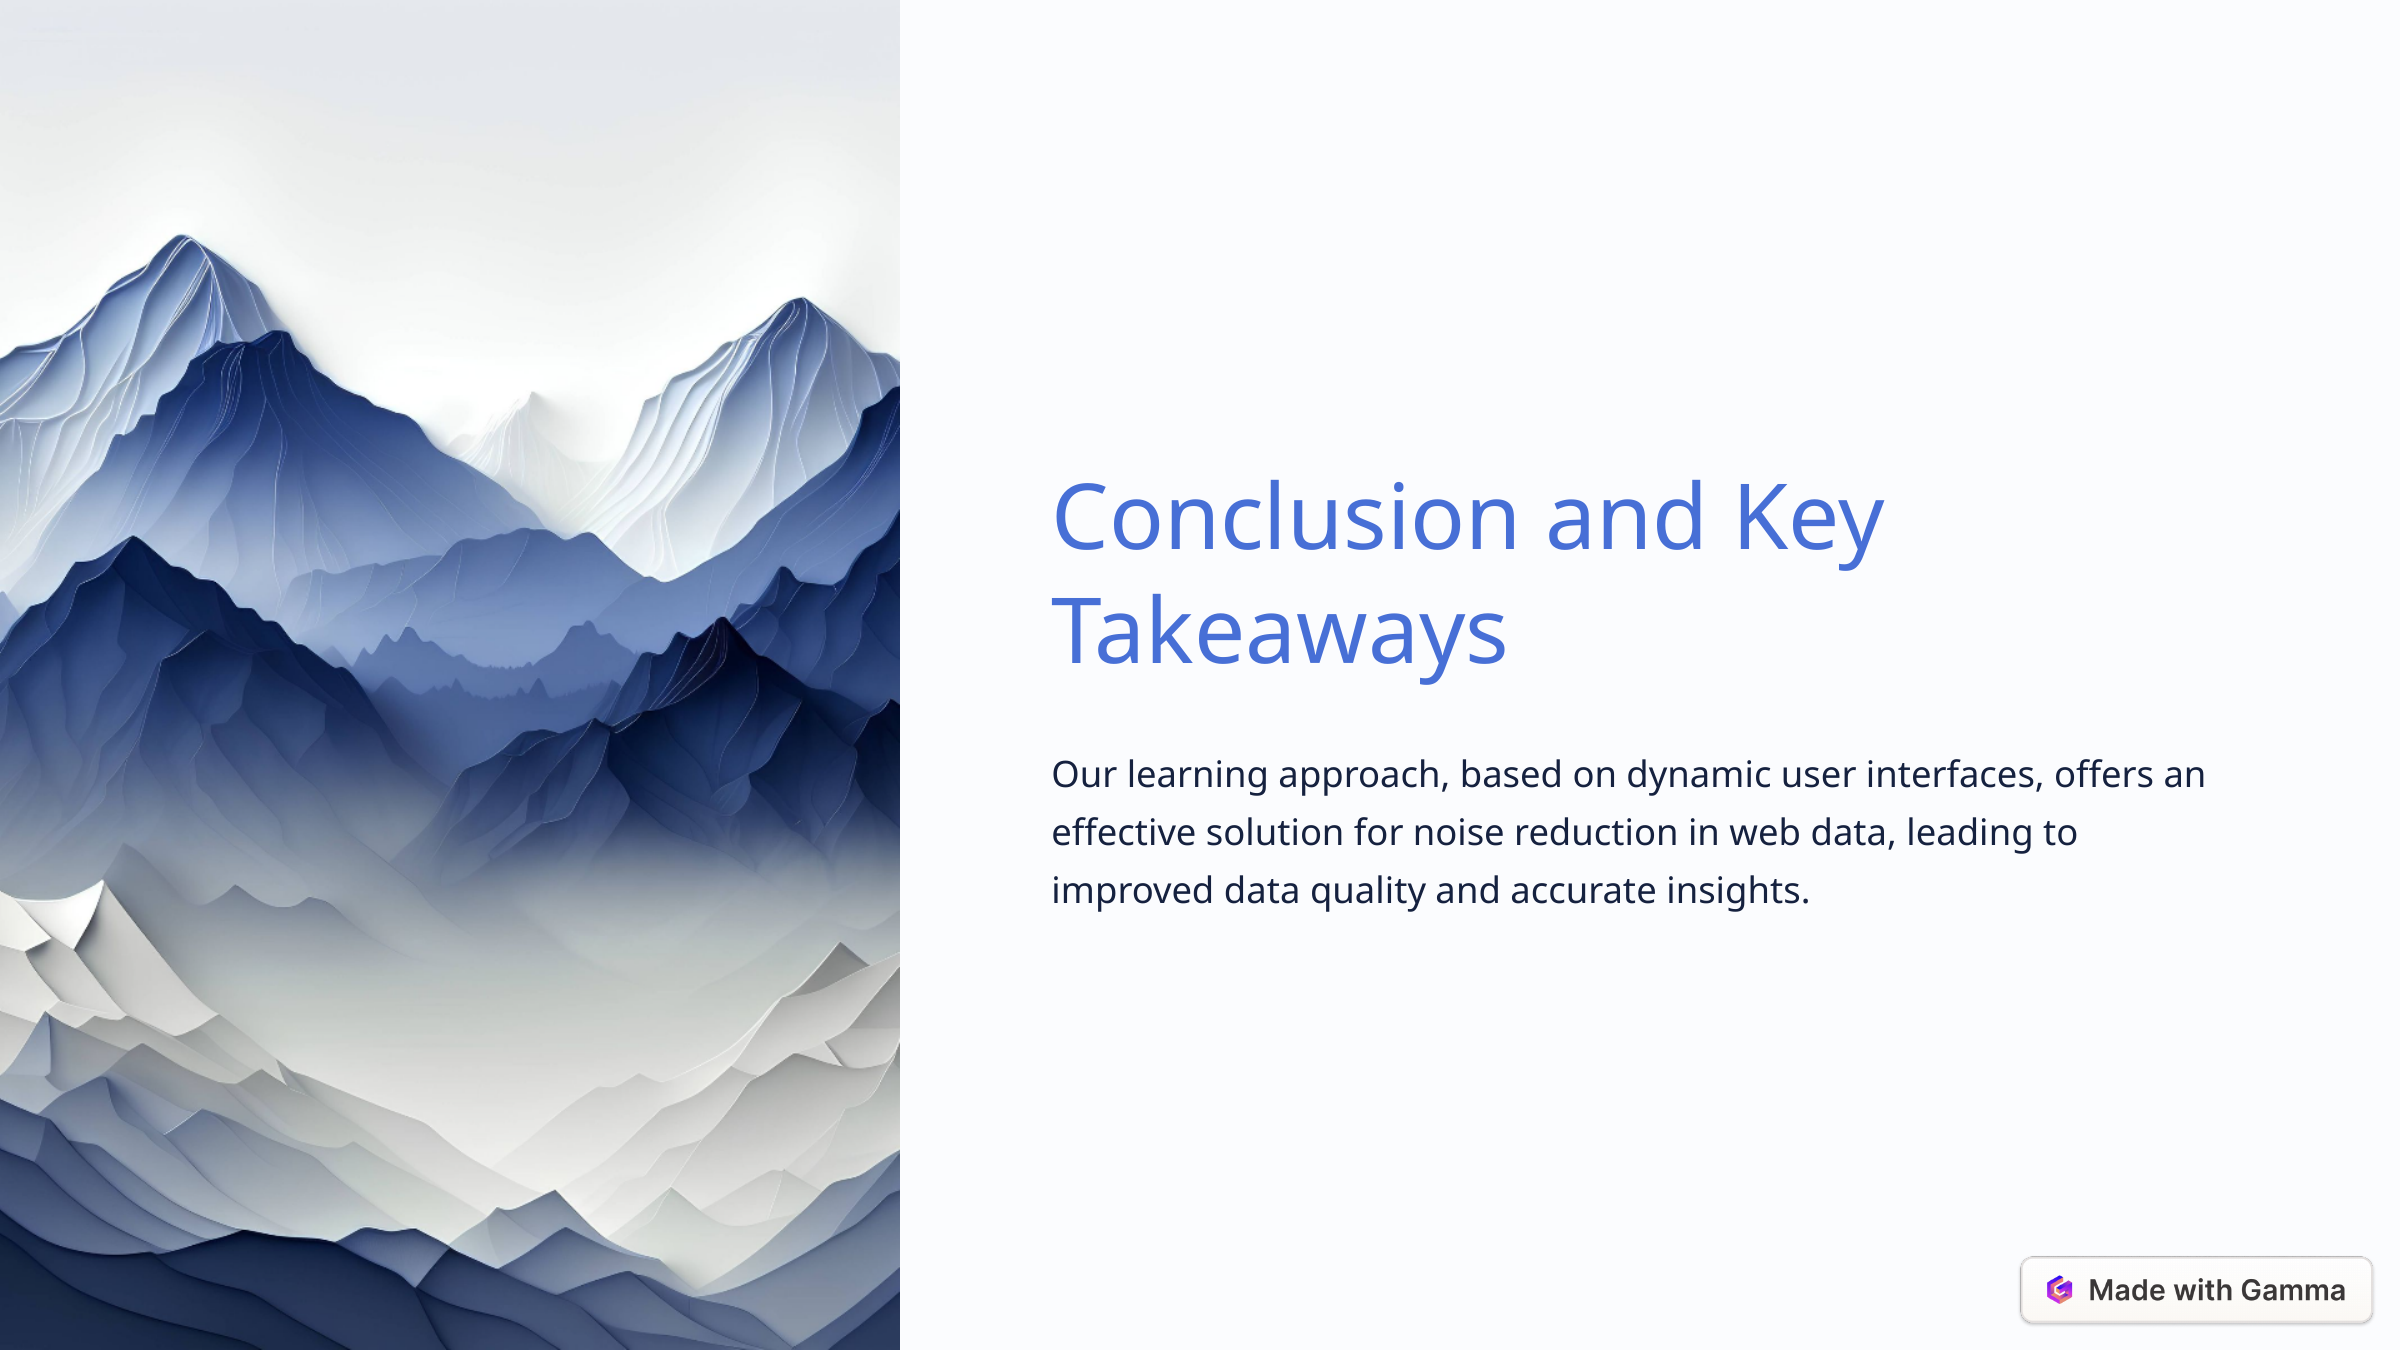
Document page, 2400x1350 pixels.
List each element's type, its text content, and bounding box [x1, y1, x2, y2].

picture [2008, 1244, 2385, 1335]
text_box [900, 0, 2400, 1350]
text_box Our learning approach, based on dynamic user interfaces, offers an effective solution for noise reduction in web data, leading to improved data quality and accurate insights. [1036, 728, 2264, 904]
picture [0, 0, 900, 1350]
text_box Conclusion and Key Takeaways [1036, 446, 2264, 674]
